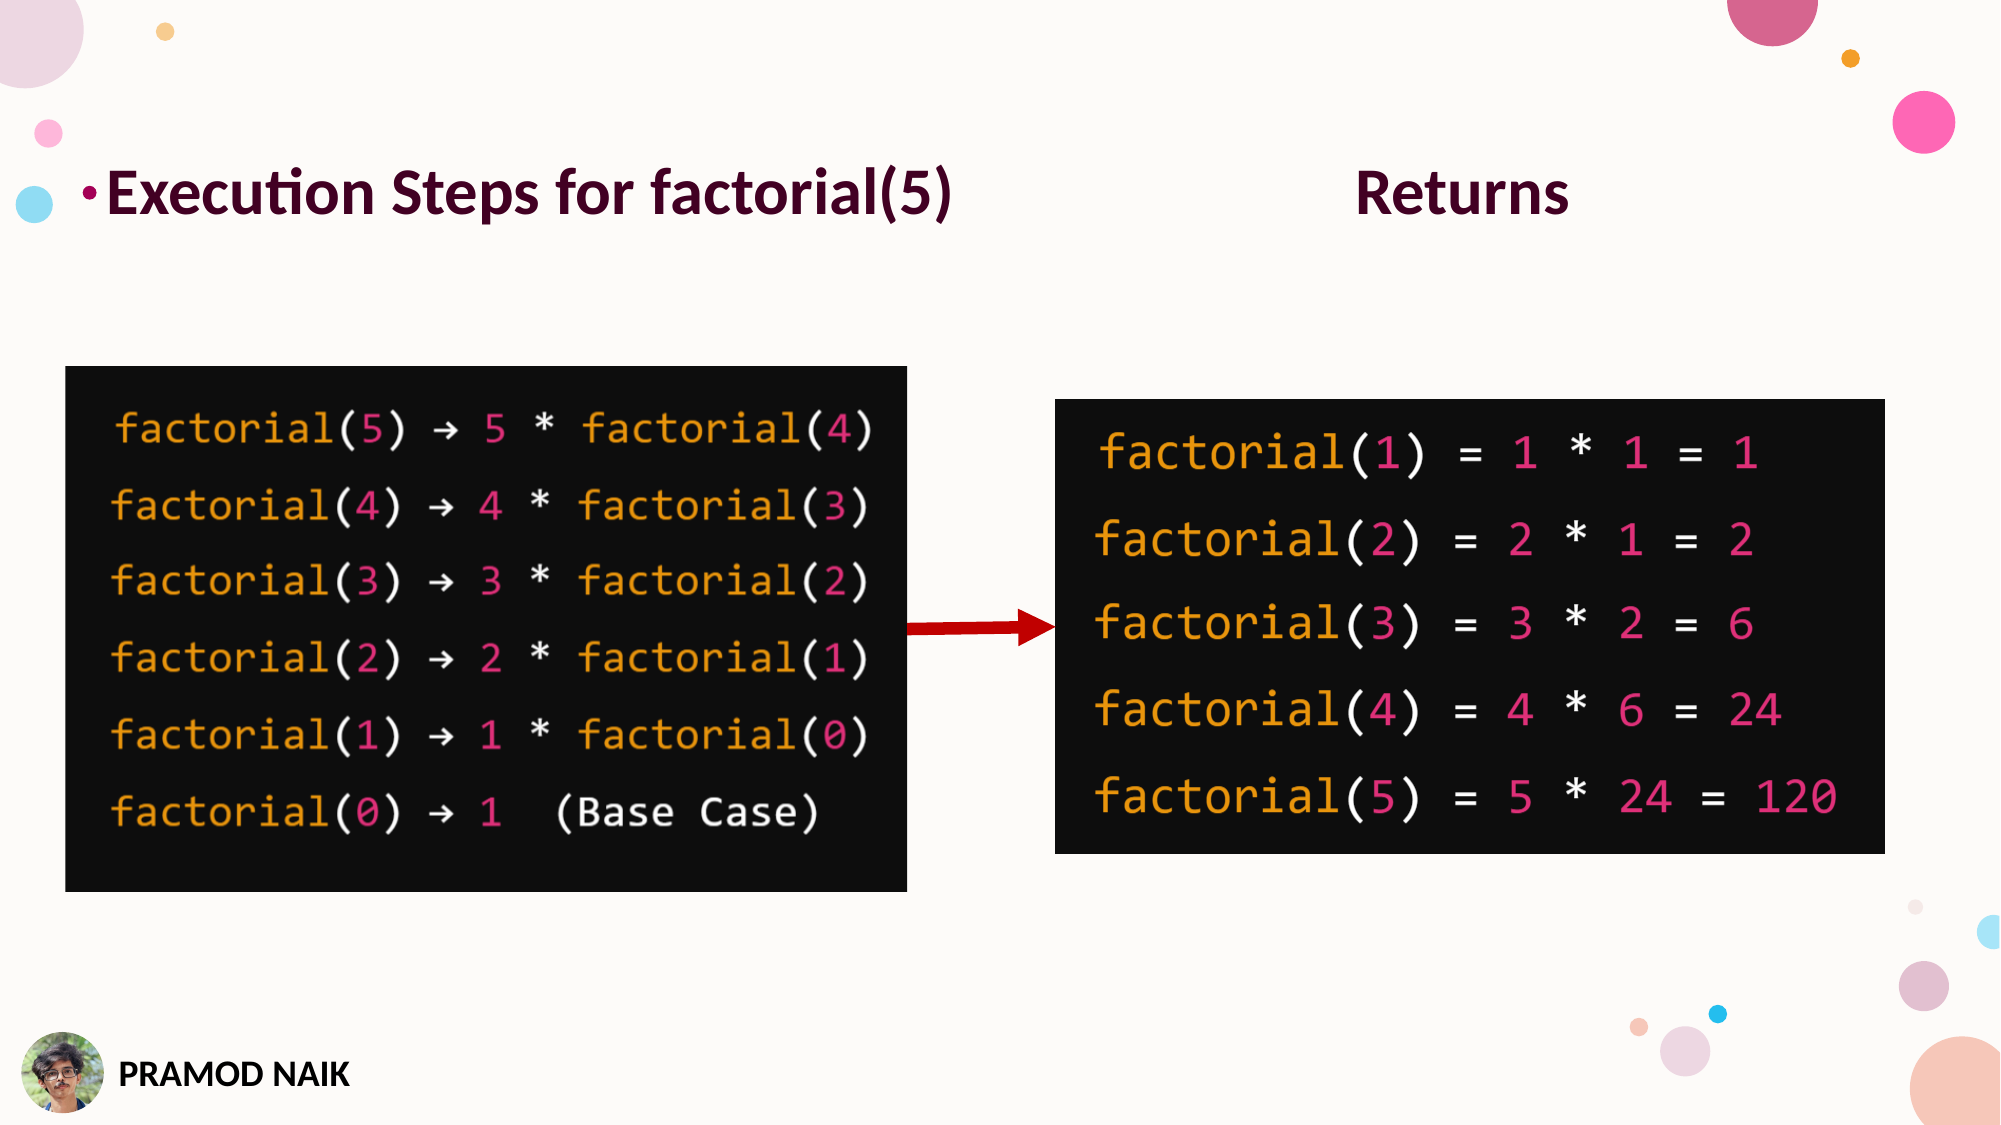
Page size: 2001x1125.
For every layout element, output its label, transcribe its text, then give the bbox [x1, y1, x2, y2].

list Execution Steps for factorial(5) [91, 149, 1020, 254]
picture [65, 366, 908, 892]
text_box Returns [1340, 148, 1649, 254]
picture [1055, 399, 1886, 855]
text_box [907, 626, 1056, 630]
picture [21, 1031, 104, 1114]
